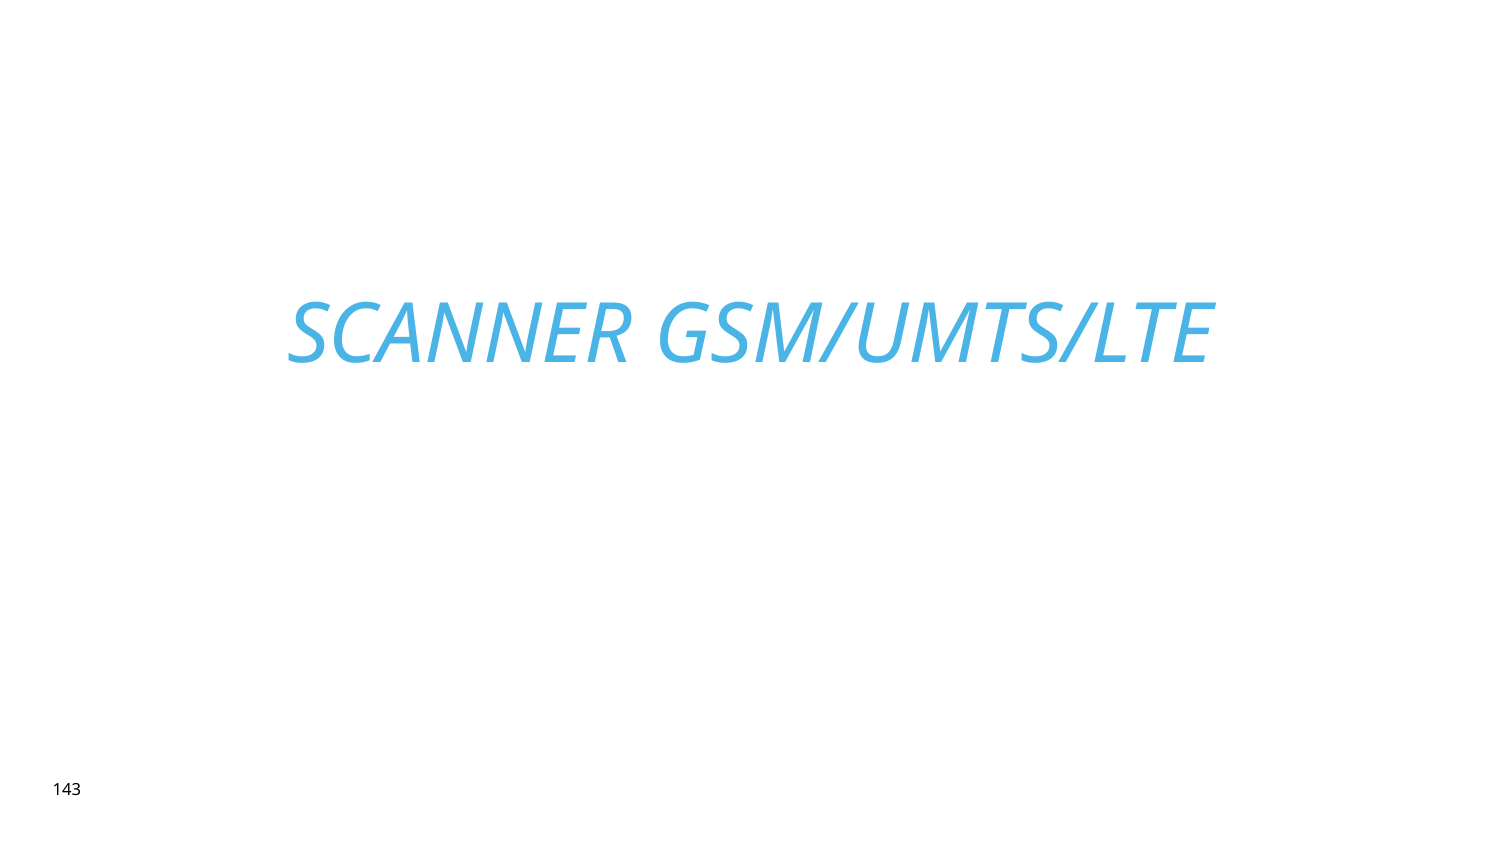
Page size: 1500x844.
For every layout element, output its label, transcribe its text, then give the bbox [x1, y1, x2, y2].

text_box SCANNER GSM/UMTS/LTE [171, 271, 1329, 591]
